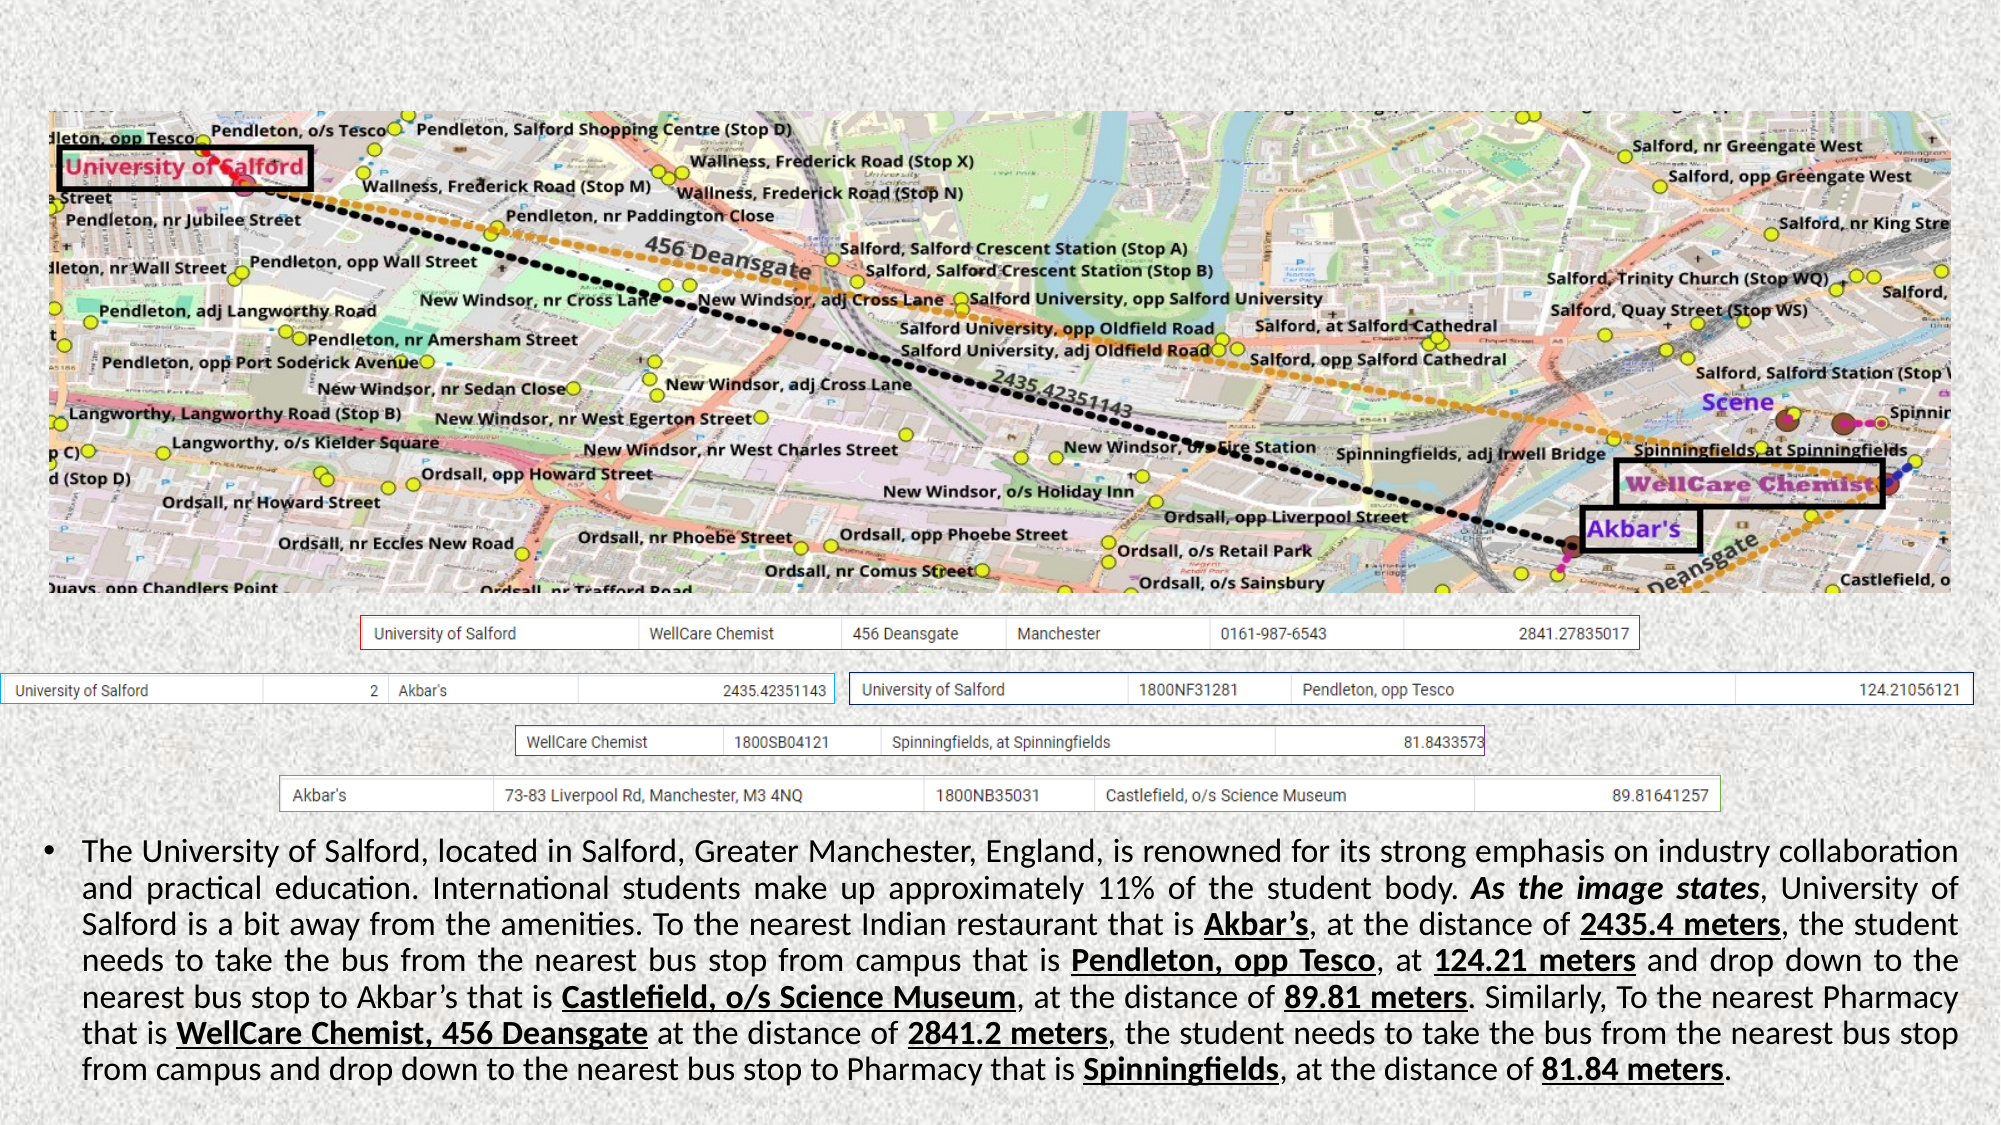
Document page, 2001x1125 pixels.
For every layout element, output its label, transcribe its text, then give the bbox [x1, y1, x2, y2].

title University of Salford [338, 59, 1615, 68]
list The University of Salford, located in Salford, Greater Manchester, England, is renowned for its strong emphasis on industry collaboration and practical education. International students make up approximately 11% of the student body. As the image states, University of Salford is a bit away from the amenities. To the nearest Indian restaurant that is Akbar’s, at the distance of 2435.4 meters, the student needs to take the bus from the nearest bus stop from campus that is Pendleton, opp Tesco, at 124.21 meters and drop down to the nearest bus stop to Akbar’s that is Castlefield, o/s Science Museum, at the distance of 89.81 meters. Similarly, To the nearest Pharmacy that is WellCare Chemist, 456 Deansgate at the distance of 2841.2 meters, the student needs to take the bus from the nearest bus stop from campus and drop down to the nearest bus stop to Pharmacy that is Spinningfields, at the distance of 81.84 meters. [28, 826, 1974, 1099]
picture [2, 675, 833, 702]
picture [0, 0, 2001, 1125]
